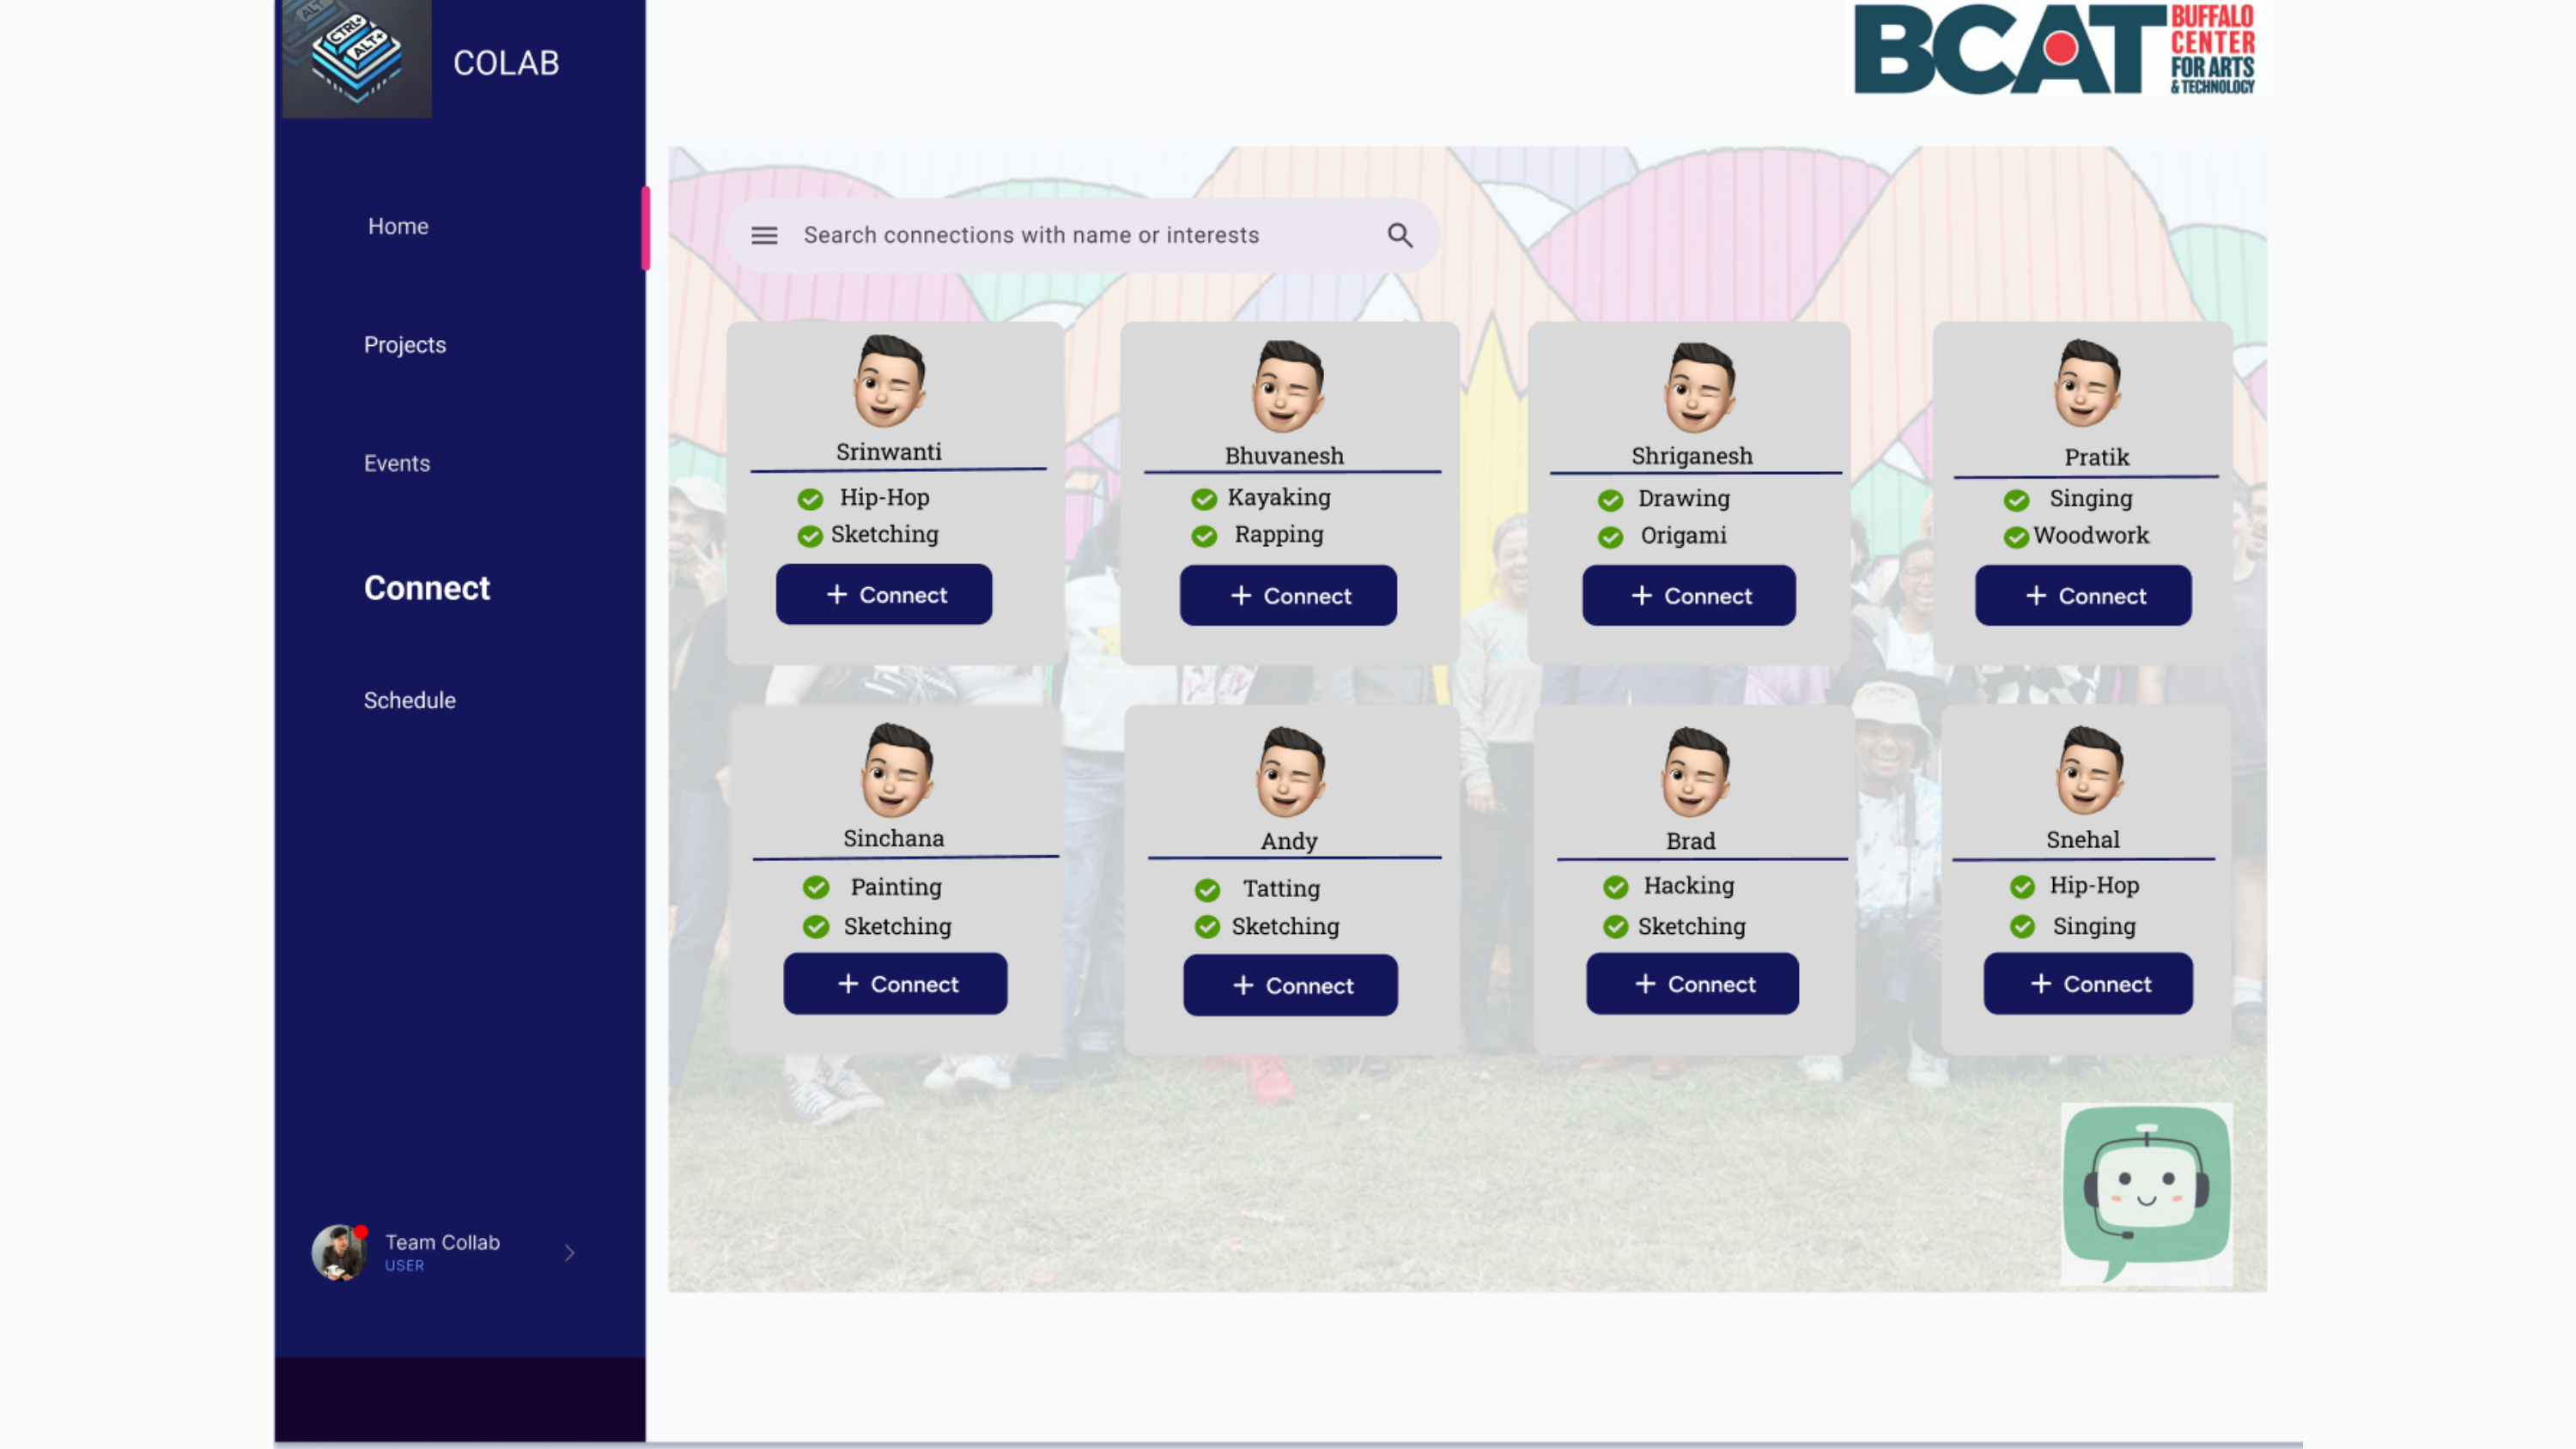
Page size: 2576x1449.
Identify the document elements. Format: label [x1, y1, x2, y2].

text_box [272, 0, 2304, 1449]
